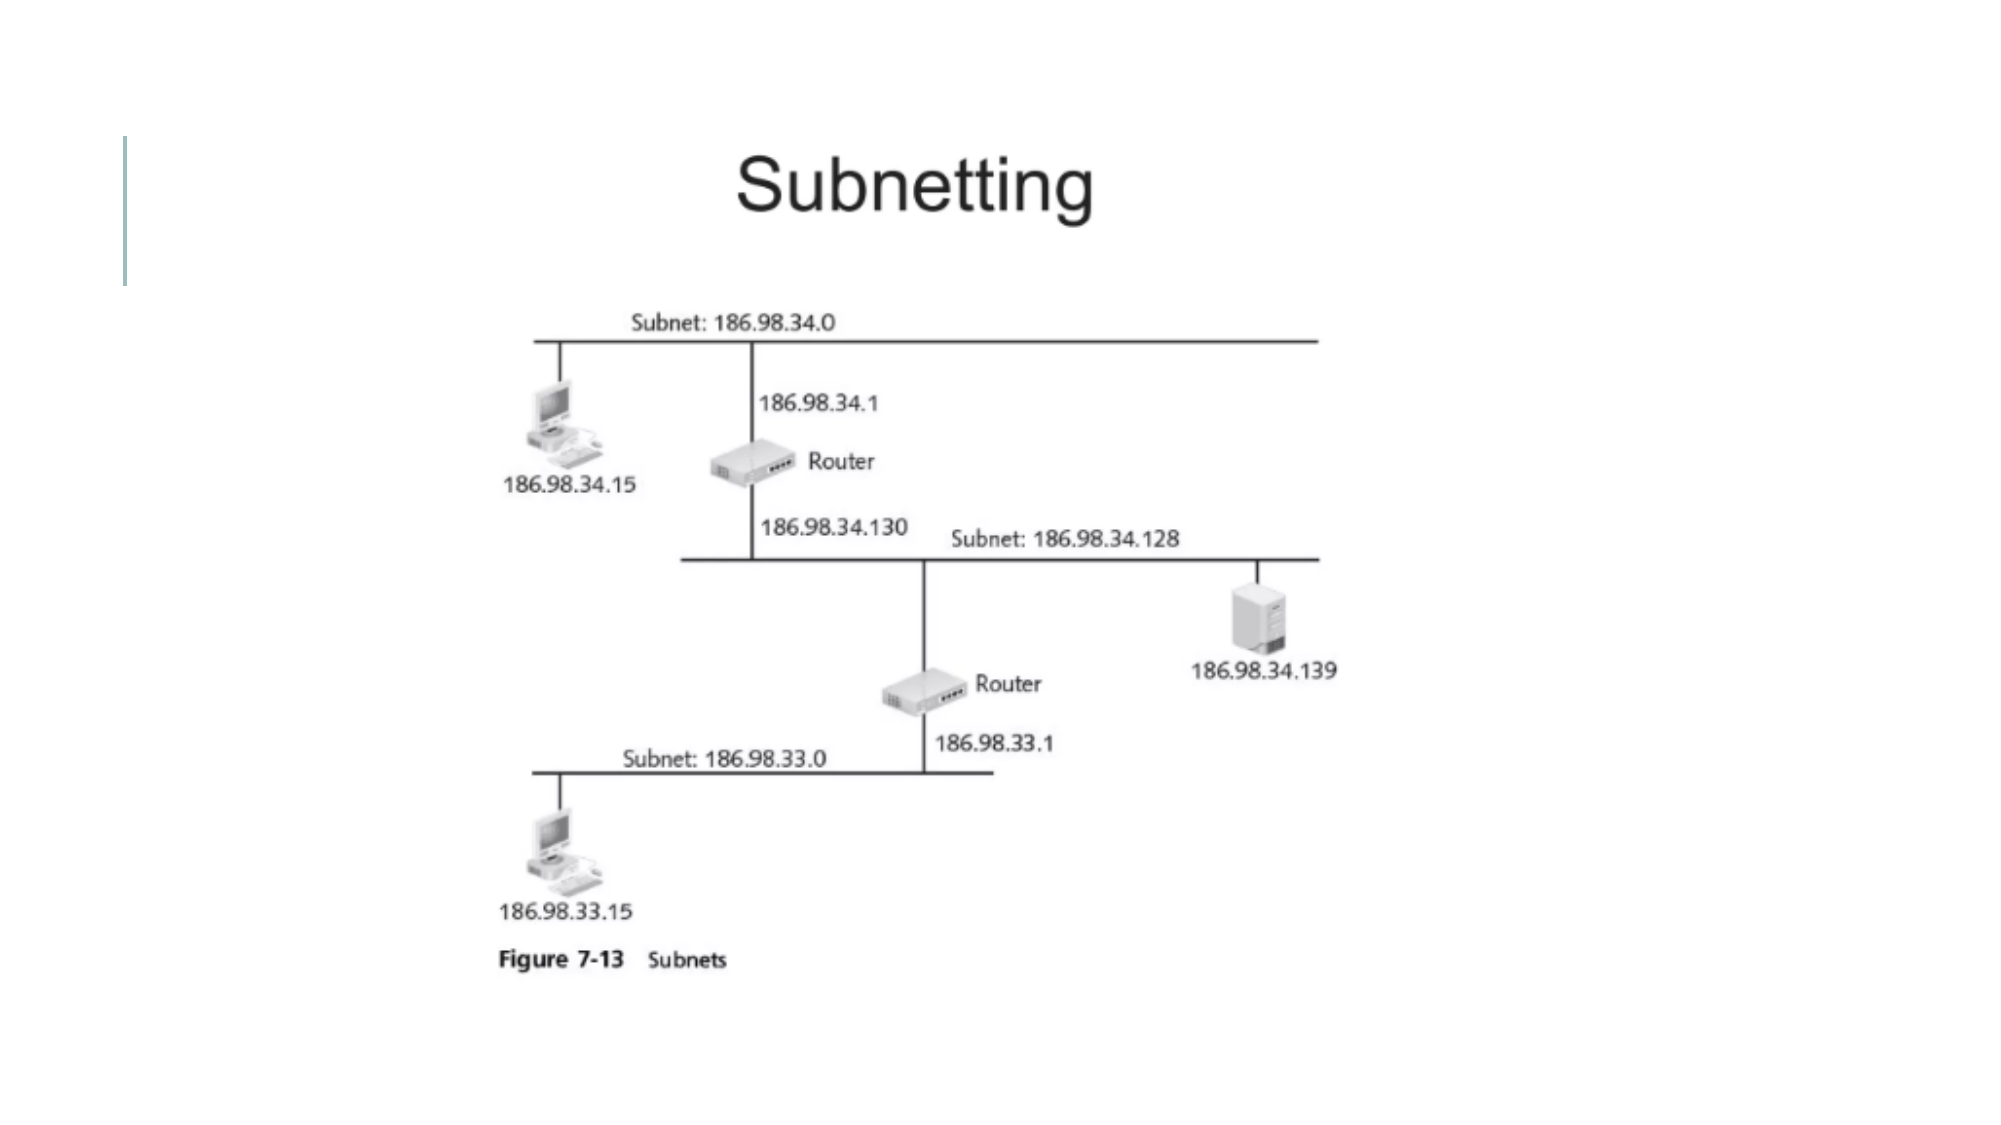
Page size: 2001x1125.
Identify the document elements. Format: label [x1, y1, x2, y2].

list [205, 75, 1629, 1027]
